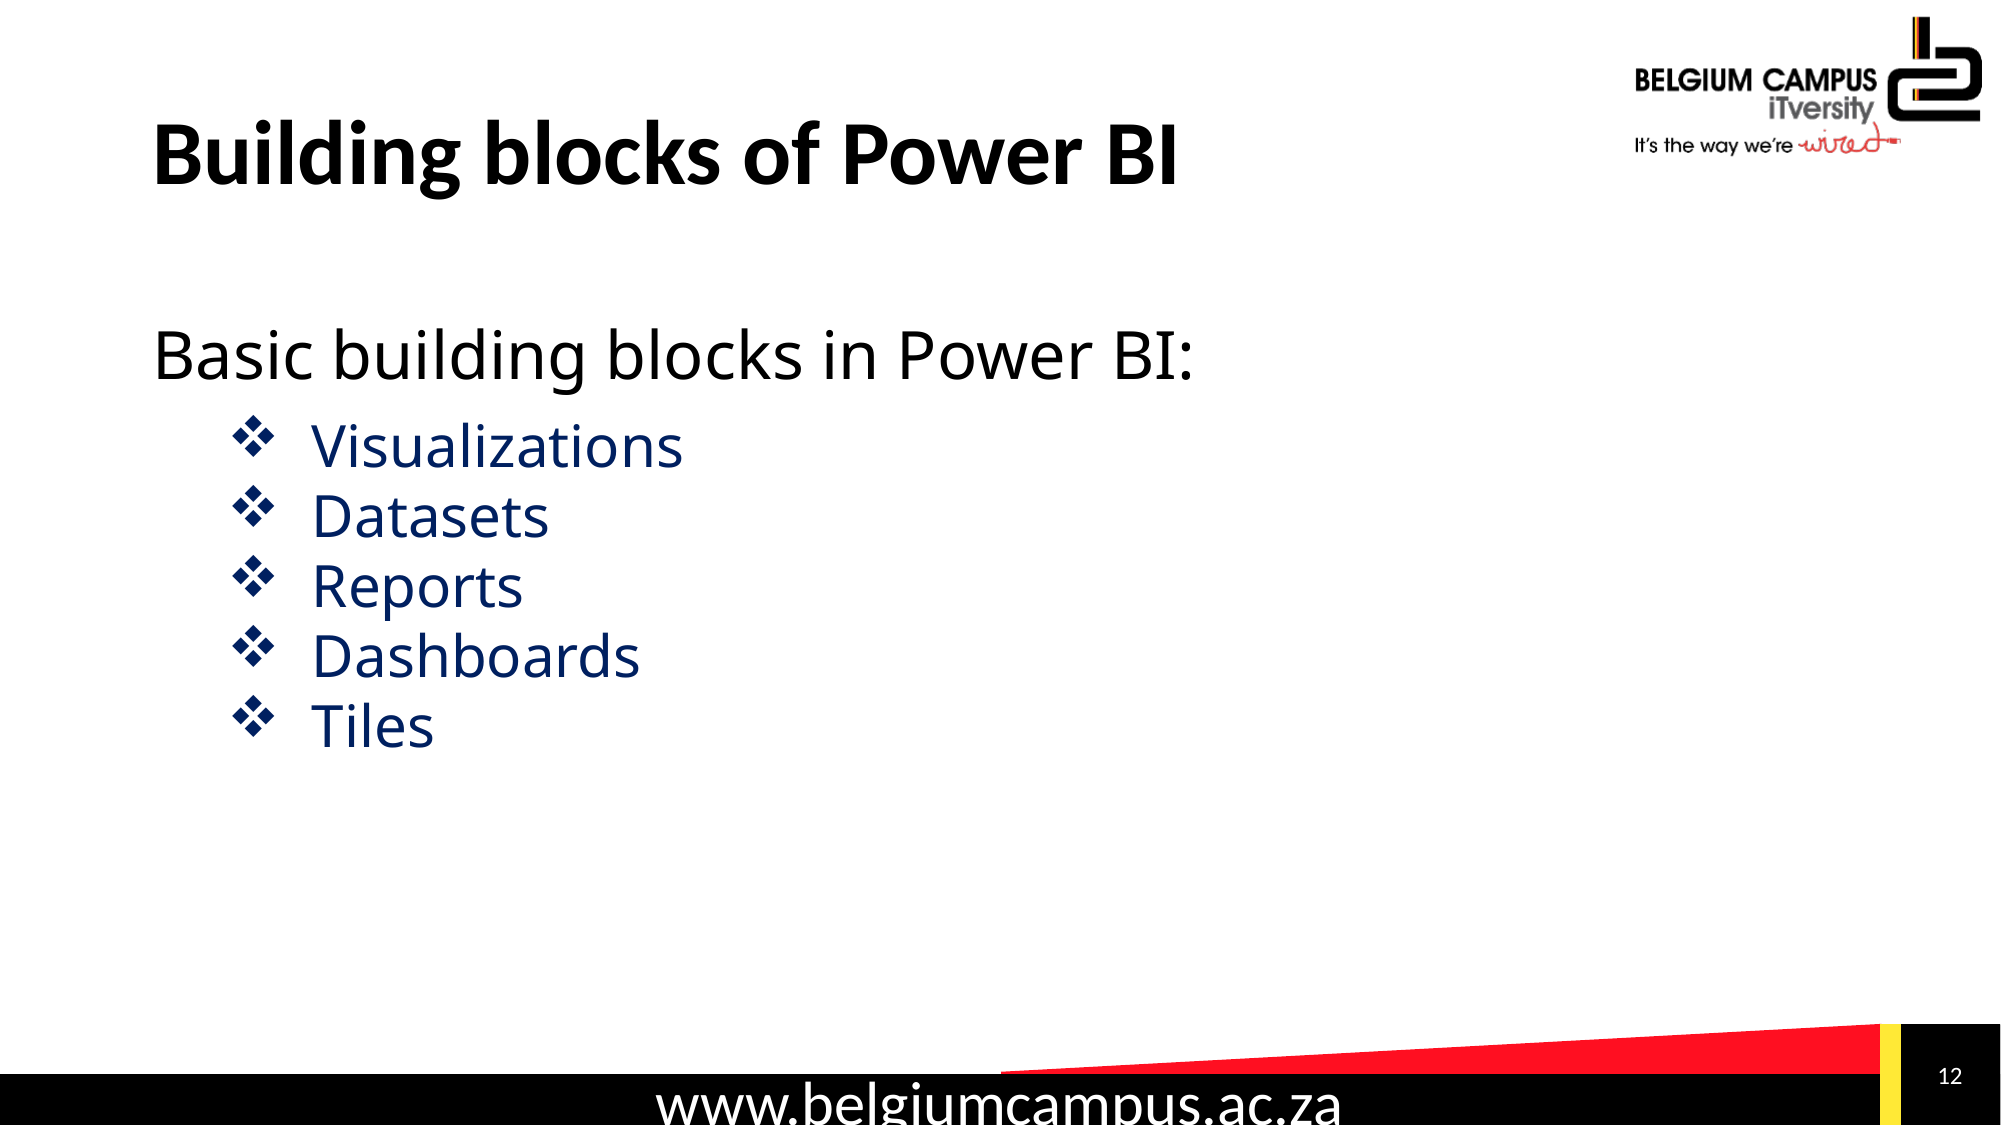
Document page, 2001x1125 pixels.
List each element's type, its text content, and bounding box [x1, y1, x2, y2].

title Building blocks of Power BI [137, 59, 1863, 278]
list Basic building blocks in Power BI: Visualizations Datasets Reports Dashboards Tiles [137, 299, 1863, 1014]
picture [1631, 0, 1986, 198]
